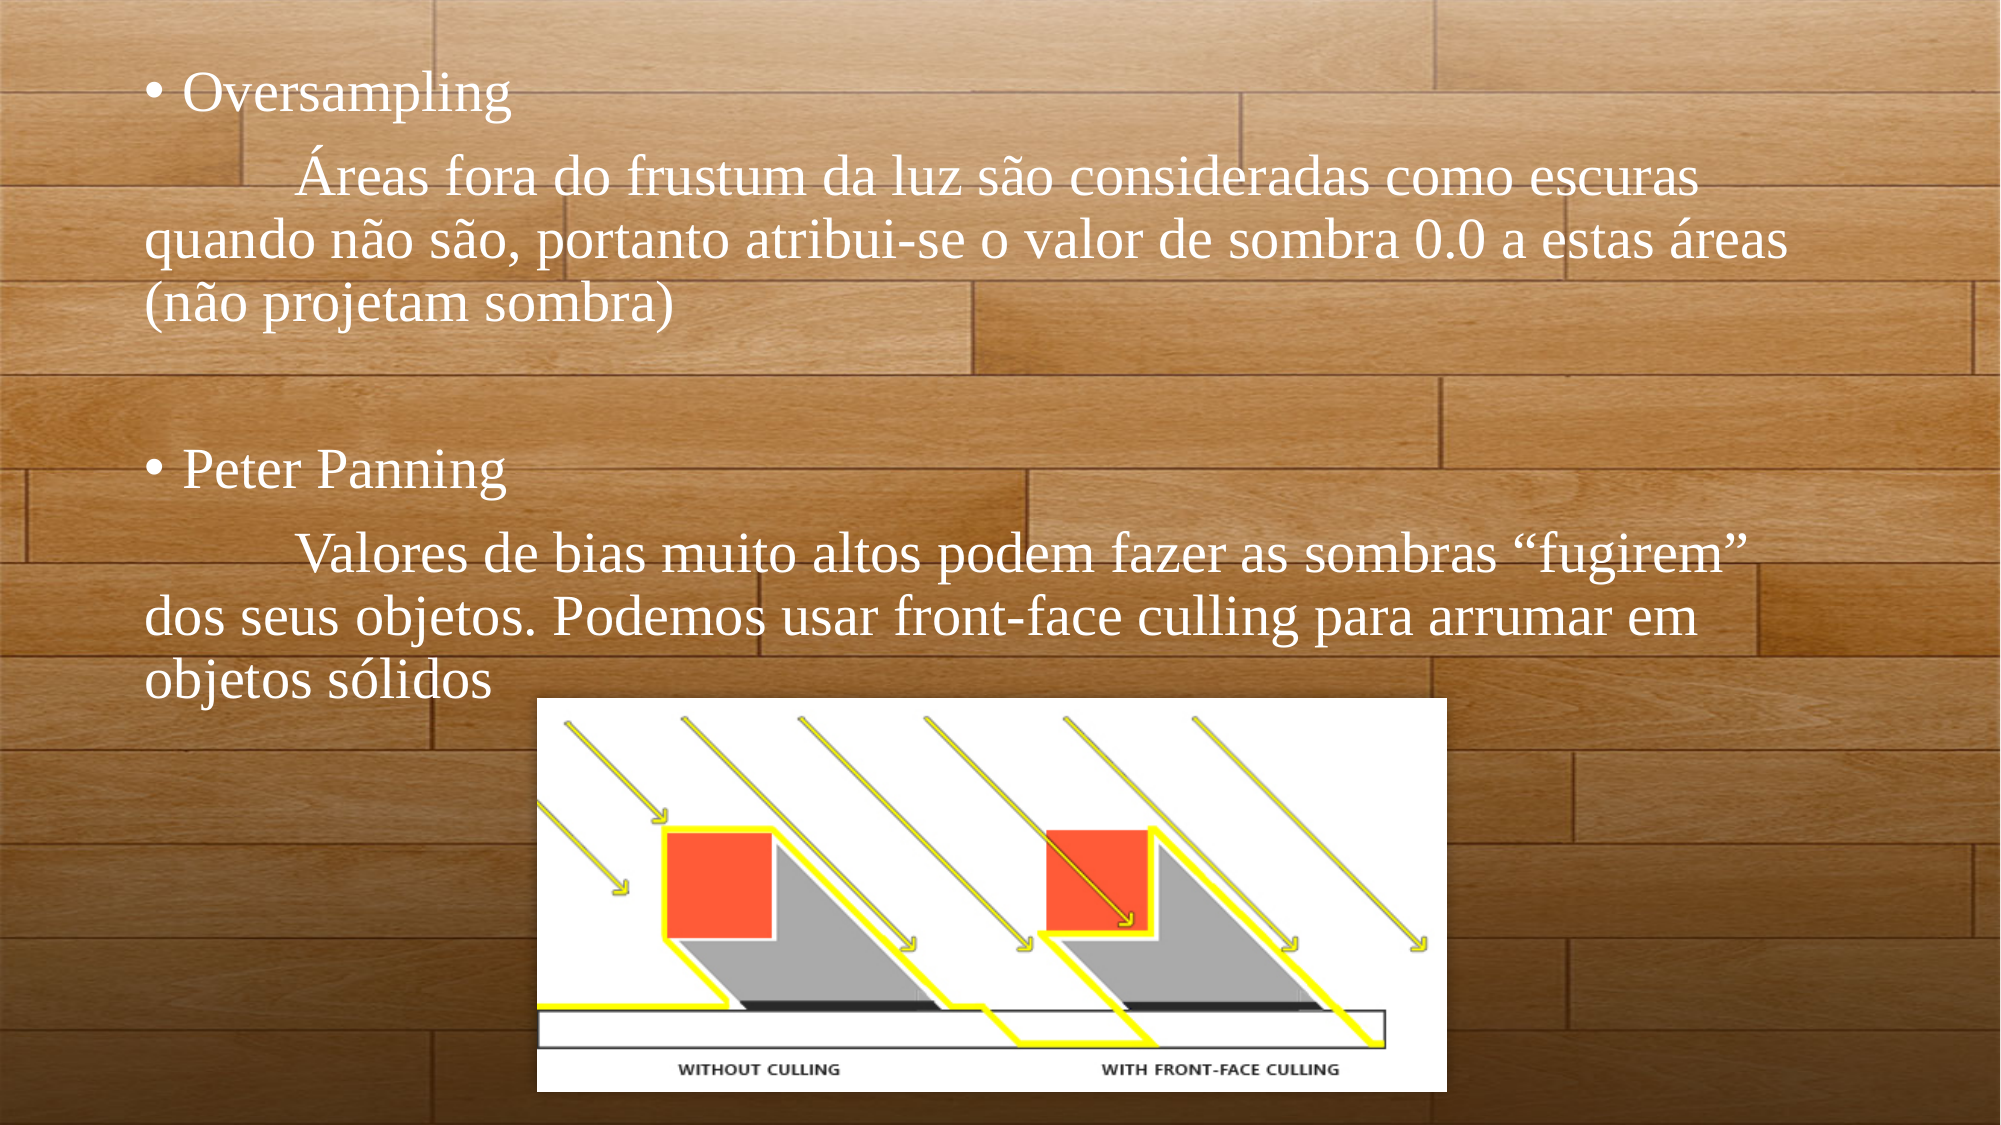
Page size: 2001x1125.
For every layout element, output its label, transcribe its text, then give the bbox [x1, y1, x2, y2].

picture [0, 0, 2001, 1125]
list Oversampling Áreas fora do frustum da luz são consideradas como escuras quando não são, portanto atribui-se o valor de sombra 0.0 a estas áreas (não projetam sombra) Peter Panning Valores de bias muito altos podem fazer as sombras “fugirem” dos seus objetos. Podemos usar front-face culling para arrumar em objetos sólidos [129, 53, 1855, 768]
